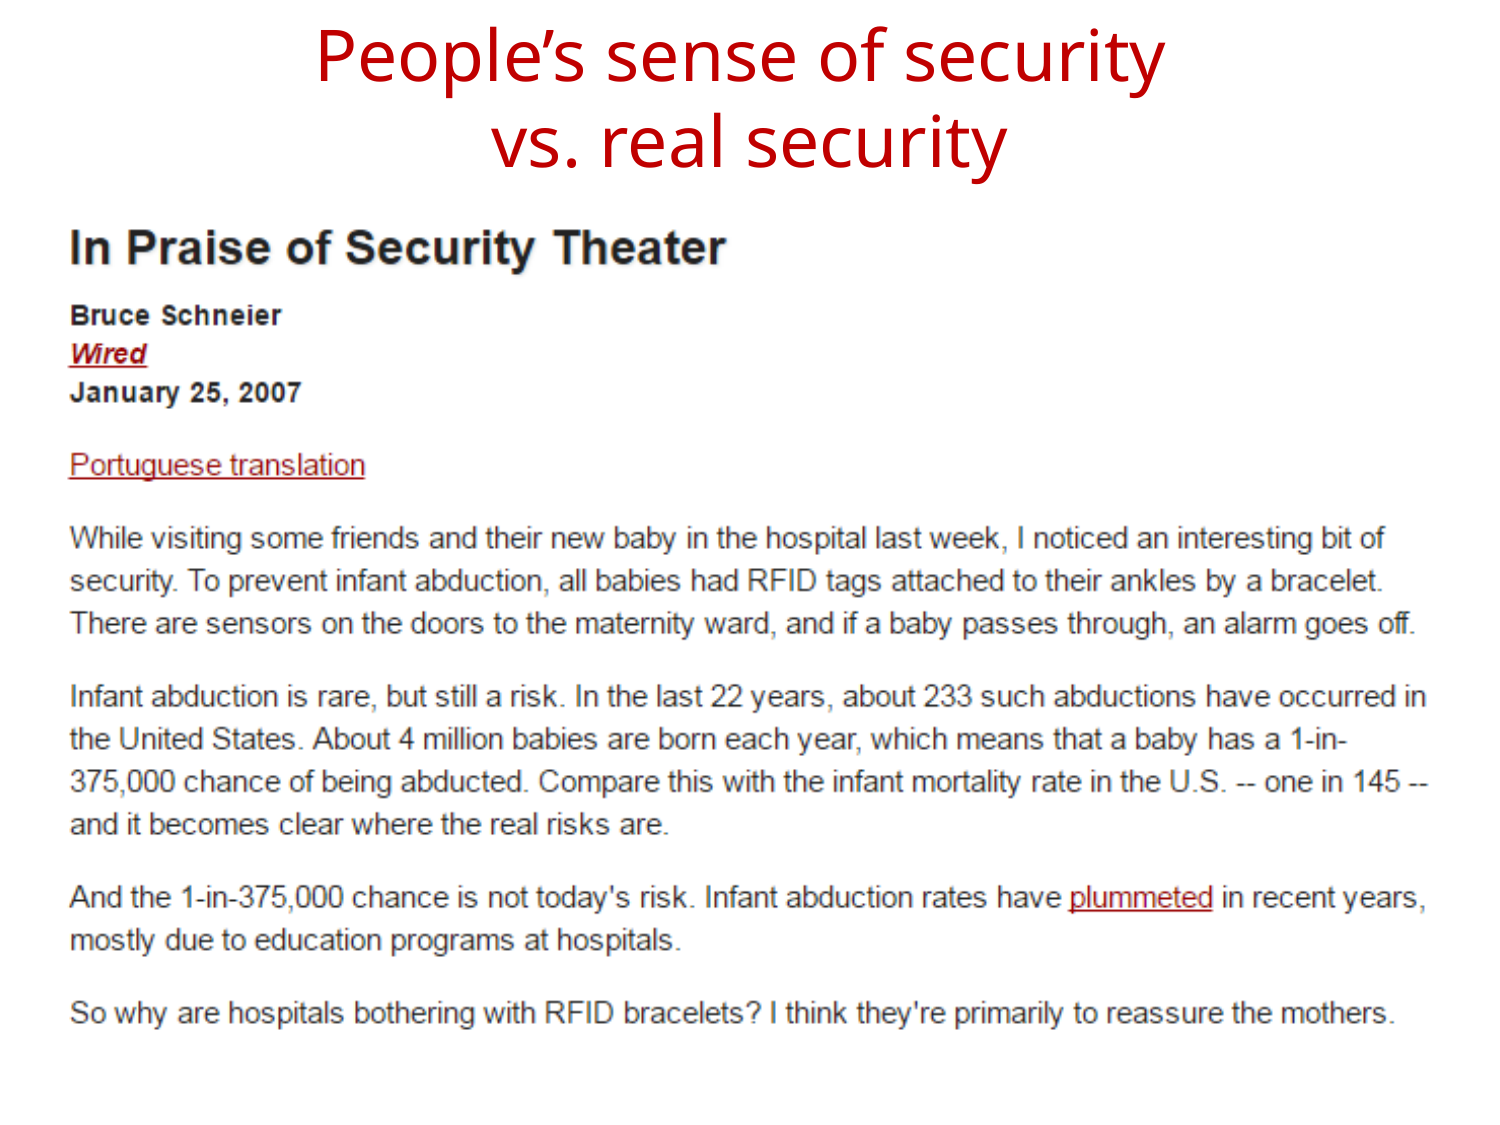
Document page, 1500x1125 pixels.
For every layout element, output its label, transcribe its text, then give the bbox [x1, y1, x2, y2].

title People’s sense of security vs. real security [0, 2, 1500, 190]
picture [62, 212, 1439, 1038]
